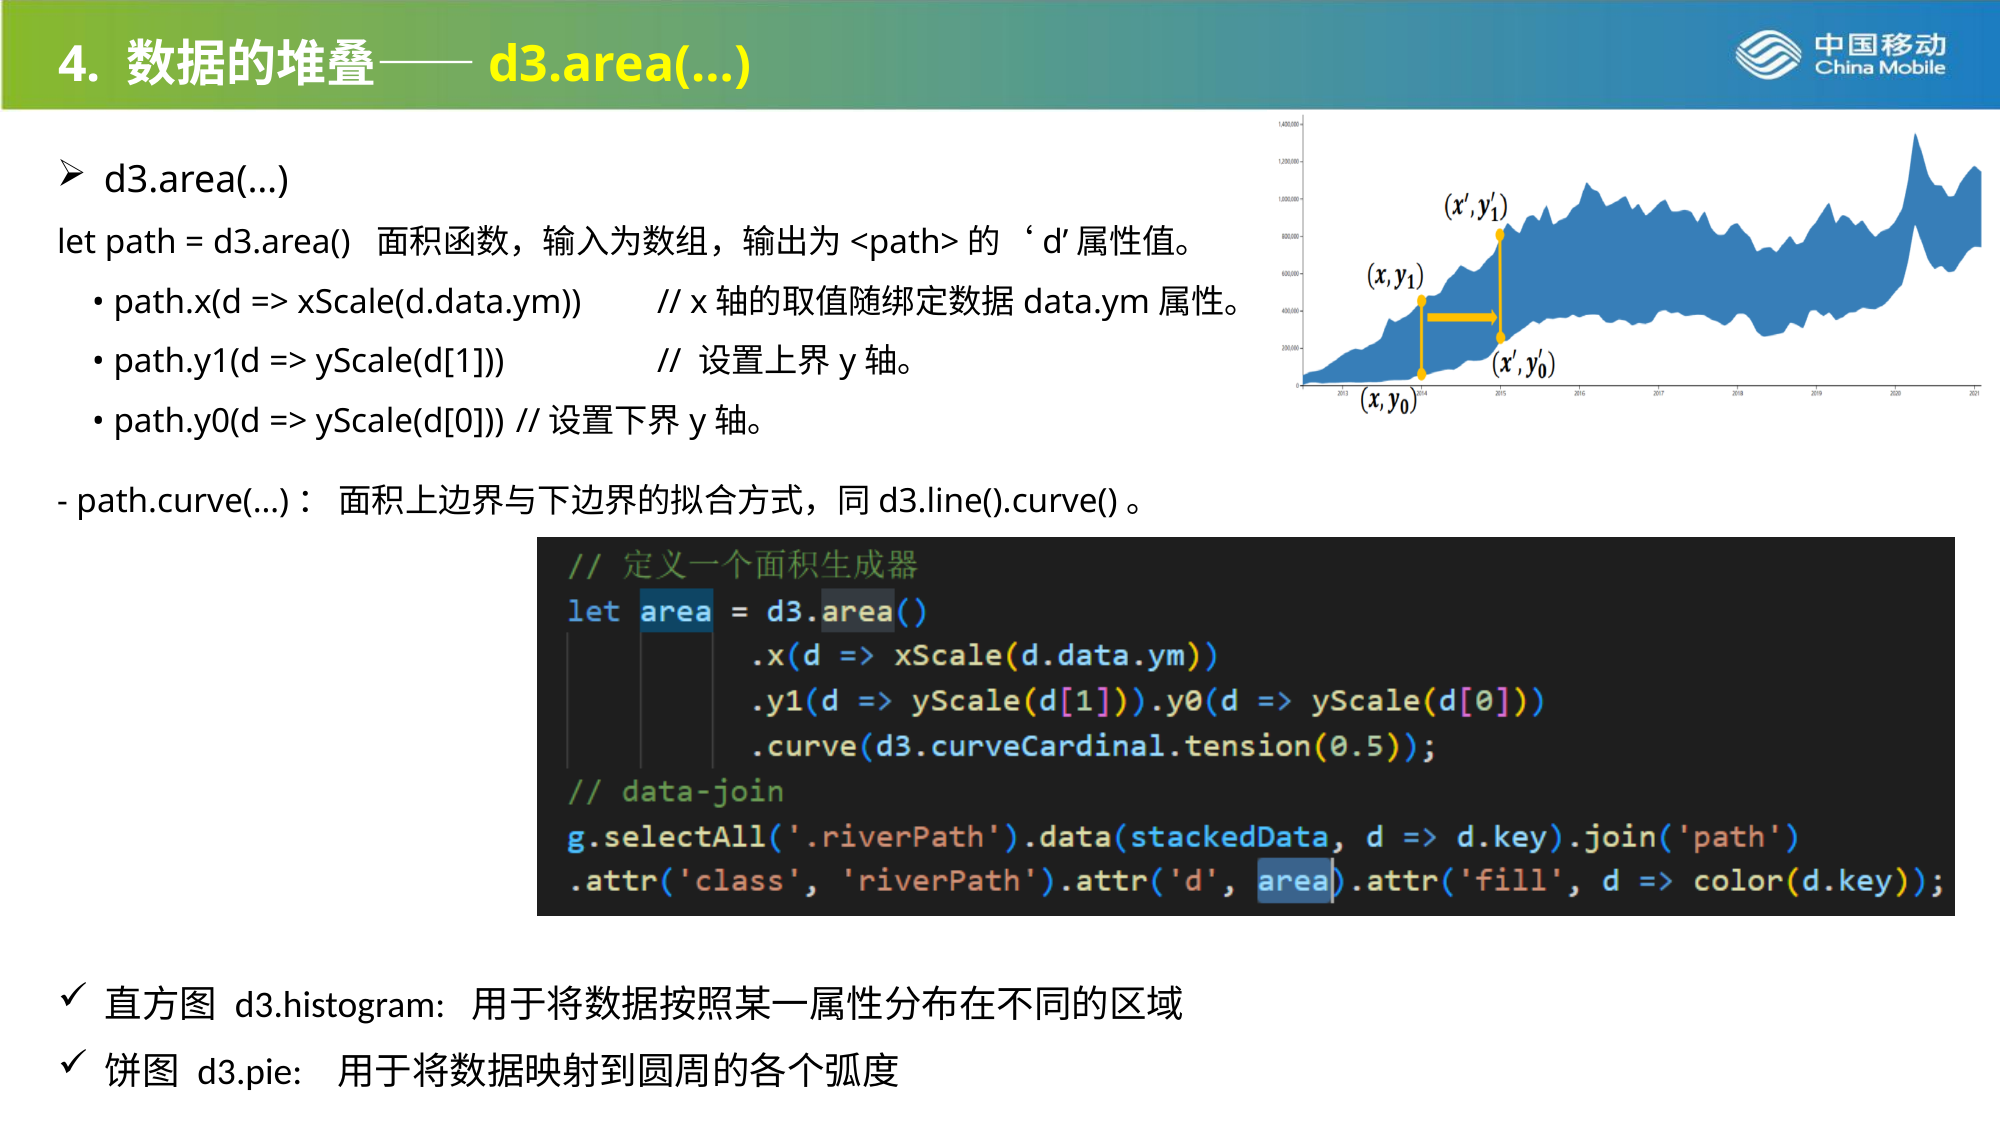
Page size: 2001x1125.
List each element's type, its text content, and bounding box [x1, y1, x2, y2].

text_box d3.area(…) let path = d3.area() 面积函数，输入为数组，输出为<path>的‘d’属性值。 • path.x(d => xScale(d.data.ym)) // x轴的取值随绑定数据data.ym属性。 • path.y1(d => yScale(d[1])) // 设置上界y轴。 • path.y0(d => yScale(d[0])) //设置下界y轴。 - path.curve(…)： 面积上边界与下边界的拟合方式，同d3.line().curve()。 [42, 125, 1285, 527]
picture [537, 537, 1955, 916]
text_box 直方图 d3.histogram: 用于将数据按照某一属性分布在不同的区域 饼图 d3.pie: 用于将数据映射到圆周的各个弧度 [43, 949, 1220, 1100]
title 4. 数据的堆叠——d3.area(…) [43, 29, 1205, 125]
picture [0, 0, 2000, 420]
